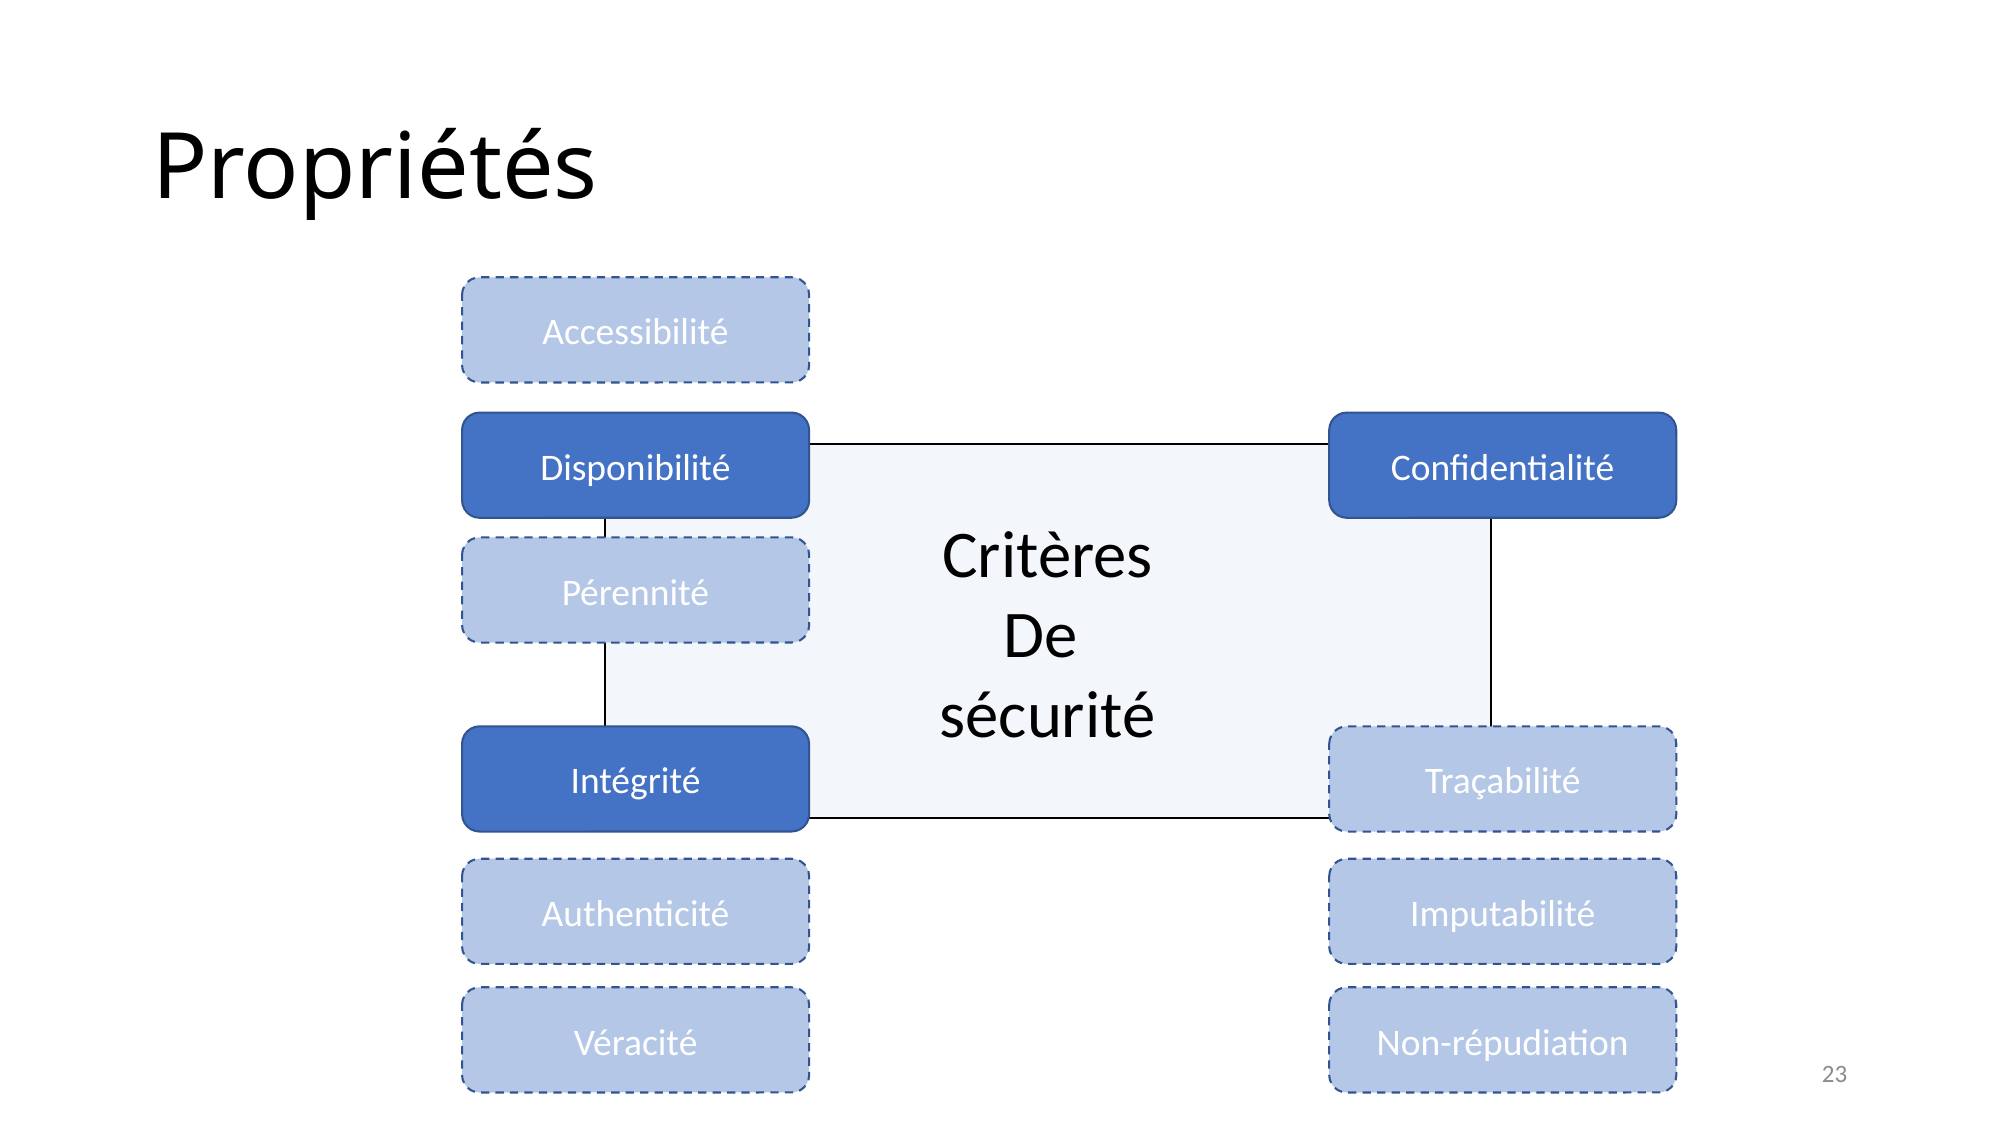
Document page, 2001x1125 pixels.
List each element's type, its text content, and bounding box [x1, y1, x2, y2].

text_box Critères De sécurité [604, 443, 1492, 819]
text_box Authenticité [461, 857, 811, 965]
text_box Pérennité [461, 536, 811, 644]
text_box Imputabilité [1328, 857, 1678, 965]
text_box Accessibilité [461, 276, 811, 384]
title Propriétés [137, 59, 1863, 278]
text_box Disponibilité [461, 411, 811, 519]
text_box Véracité [461, 986, 811, 1094]
text_box Traçabilité [1328, 725, 1678, 833]
text_box Intégrité [461, 725, 811, 833]
text_box Confidentialité [1328, 411, 1678, 519]
slide_number 23 [1412, 1042, 1863, 1103]
text_box Non-répudiation [1328, 986, 1678, 1094]
